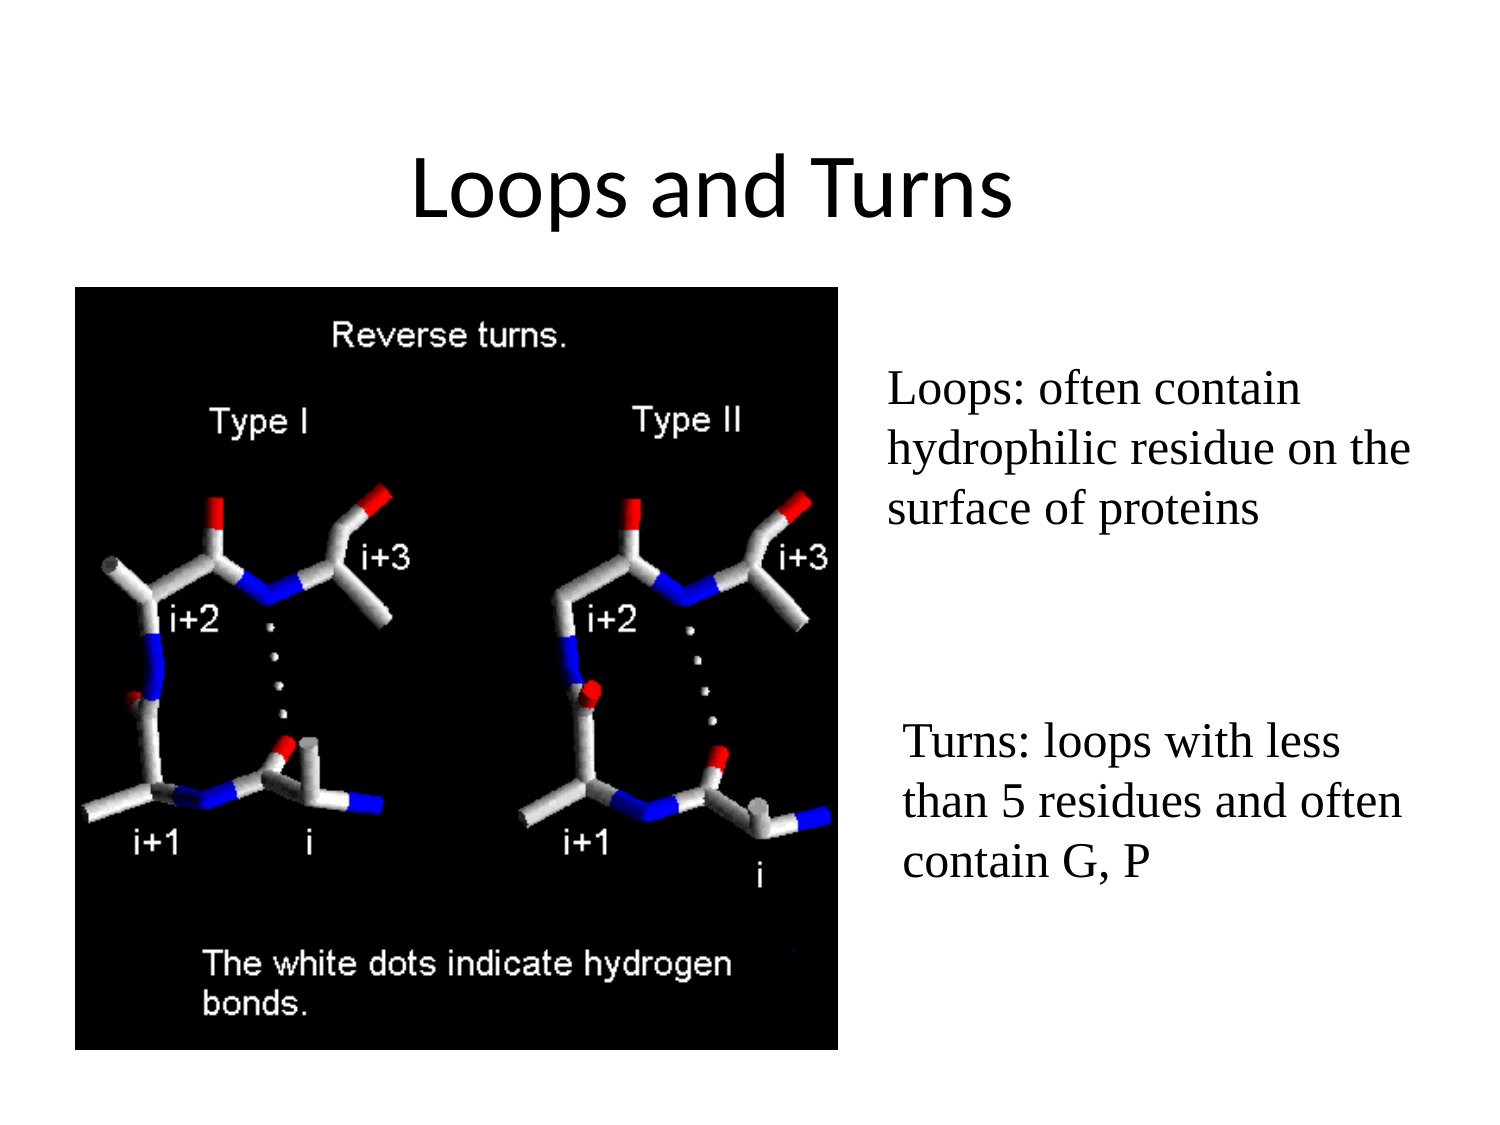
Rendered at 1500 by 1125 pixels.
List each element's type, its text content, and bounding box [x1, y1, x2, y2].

title Loops and Turns [75, 87, 1350, 275]
text_box Loops: often contain hydrophilic residue on the surface of proteins [872, 347, 1450, 543]
picture [74, 287, 838, 1051]
text_box Turns: loops with less than 5 residues and often contain G, P [887, 699, 1453, 895]
